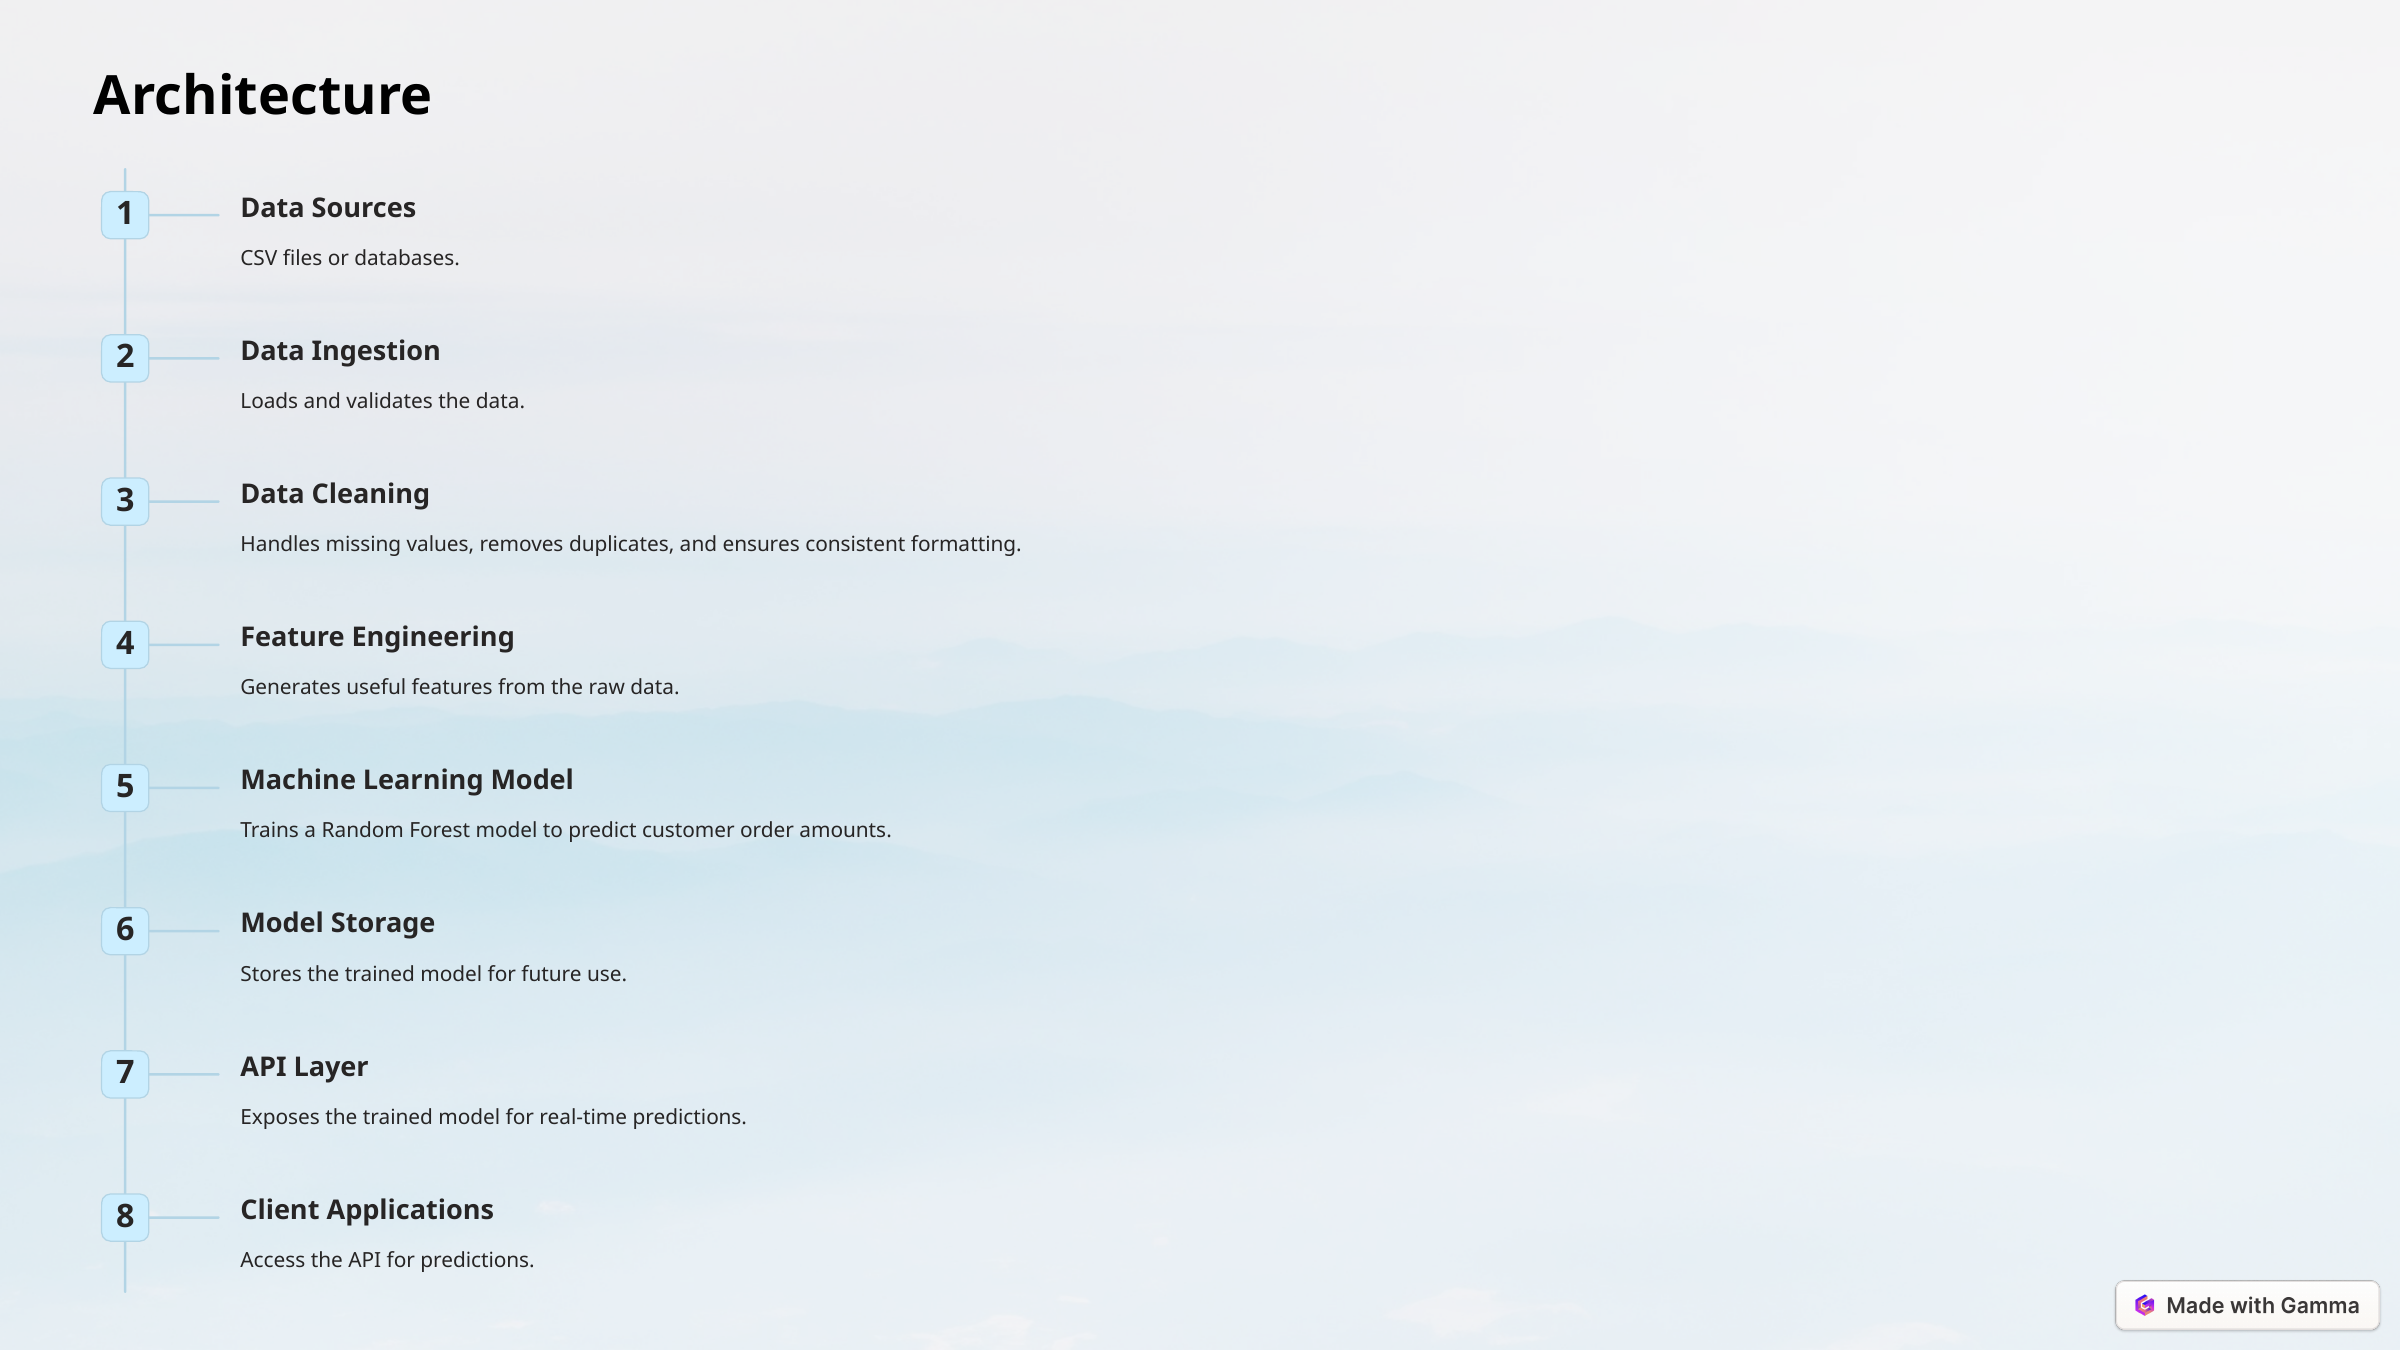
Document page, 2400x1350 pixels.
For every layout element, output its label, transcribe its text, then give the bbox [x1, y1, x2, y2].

text_box Architecture [93, 57, 644, 127]
text_box 3 [115, 485, 135, 519]
text_box Exposes the trained model for real-time predictions. [240, 1095, 2307, 1129]
text_box Data Ingestion [240, 332, 516, 367]
text_box Data Sources [240, 189, 516, 224]
text_box 6 [115, 914, 136, 948]
picture [2106, 1271, 2389, 1339]
text_box [123, 1242, 127, 1293]
text_box Generates useful features from the raw data. [240, 665, 2307, 700]
text_box [123, 1099, 127, 1194]
text_box Handles missing values, removes duplicates, and ensures consistent formatting. [240, 522, 2307, 556]
text_box [101, 191, 149, 239]
text_box 4 [116, 628, 135, 662]
text_box 5 [115, 771, 135, 805]
text_box [123, 526, 127, 621]
text_box [101, 621, 149, 669]
text_box [123, 168, 127, 191]
text_box [123, 382, 127, 478]
text_box Trains a Random Forest model to predict customer order amounts. [240, 808, 2307, 843]
text_box [101, 1050, 149, 1099]
text_box [123, 239, 127, 334]
text_box Loads and validates the data. [240, 379, 2307, 413]
text_box [123, 812, 127, 907]
text_box Machine Learning Model [240, 761, 557, 797]
text_box Stores the trained model for future use. [240, 951, 2307, 986]
text_box 1 [118, 198, 133, 232]
text_box Access the API for predictions. [240, 1238, 2307, 1272]
text_box [123, 955, 127, 1050]
text_box [101, 477, 149, 526]
text_box Data Cleaning [240, 475, 516, 510]
text_box API Layer [240, 1048, 516, 1083]
text_box 7 [117, 1057, 134, 1091]
text_box CSV files or databases. [240, 235, 2307, 270]
text_box [101, 764, 149, 812]
text_box [149, 643, 220, 647]
text_box [101, 907, 149, 955]
text_box Model Storage [240, 905, 516, 940]
text_box [149, 929, 220, 933]
text_box [149, 786, 220, 790]
text_box Feature Engineering [240, 618, 516, 653]
text_box Client Applications [240, 1191, 516, 1226]
text_box 8 [115, 1201, 136, 1235]
text_box [149, 213, 220, 217]
text_box [101, 1193, 149, 1242]
text_box 2 [115, 341, 135, 375]
text_box [101, 334, 149, 382]
text_box [123, 669, 127, 764]
